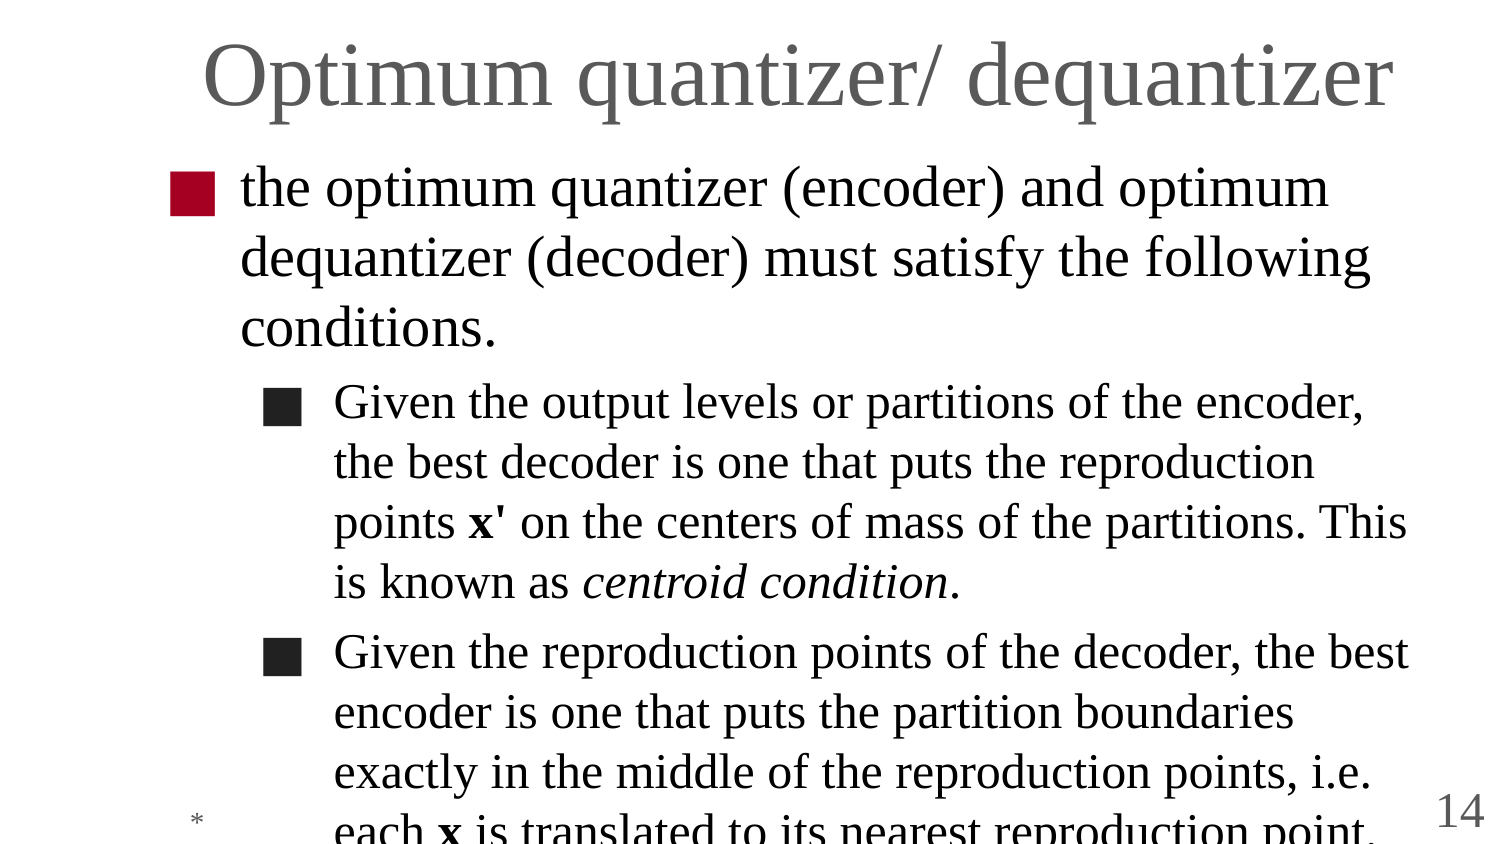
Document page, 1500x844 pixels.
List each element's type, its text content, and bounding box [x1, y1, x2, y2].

list the optimum quantizer (encoder) and optimum dequantizer (decoder) must satisfy the following conditions. Given the output levels or partitions of the encoder, the best decoder is one that puts the reproduction points x' on the centers of mass of the partitions. This is known as centroid condition. Given the reproduction points of the decoder, the best encoder is one that puts the partition boundaries exactly in the middle of the reproduction points, i.e. each x is translated to its nearest reproduction point. This is known as nearest neighbour condition. [150, 140, 1425, 788]
text_box 14 [1349, 789, 1500, 844]
text_box * [174, 789, 488, 844]
title Optimum quantizer/ dequantizer [187, 46, 1500, 132]
